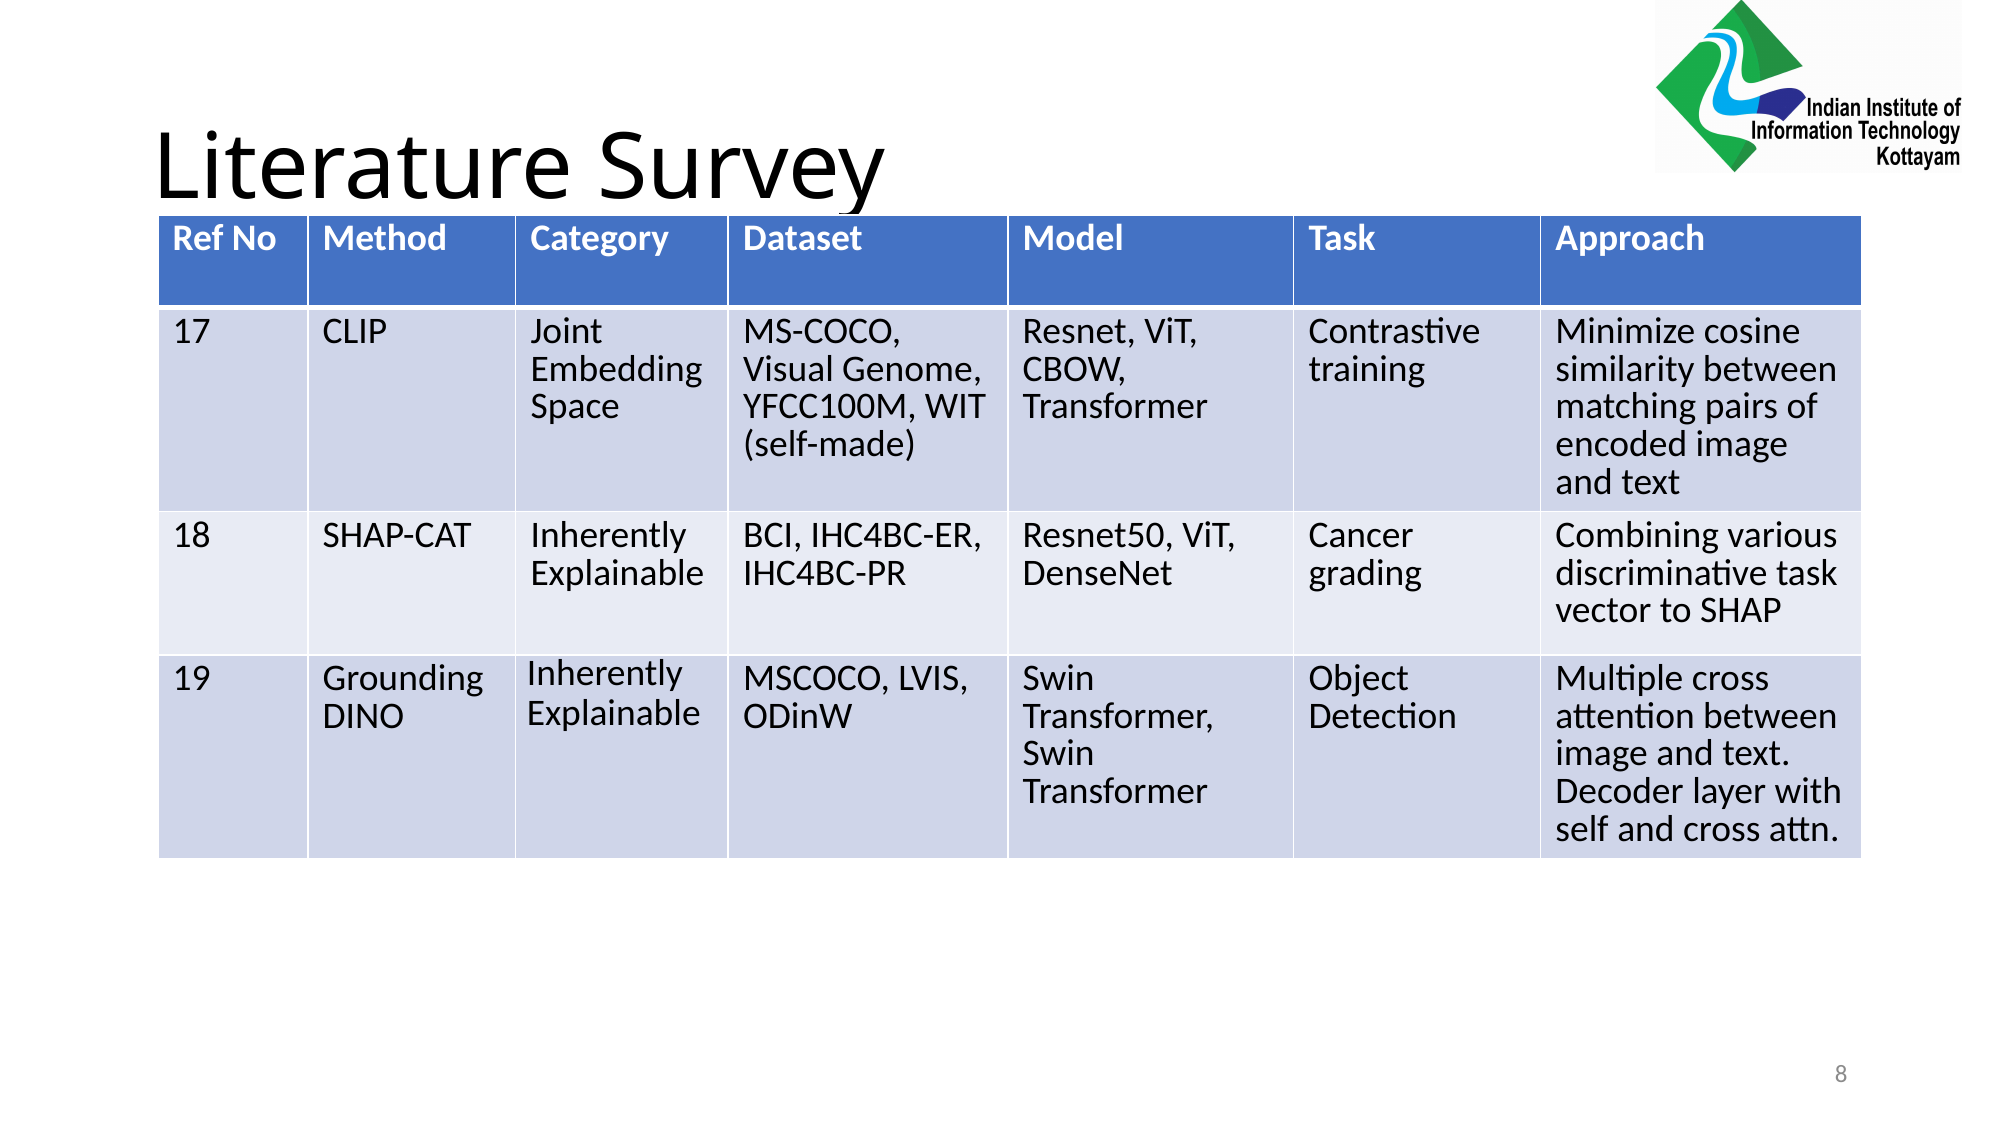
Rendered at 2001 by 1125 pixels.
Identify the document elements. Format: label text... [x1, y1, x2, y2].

table_cell 19 [159, 656, 307, 858]
table_header Ref No [159, 216, 307, 305]
table_header Dataset [729, 216, 1007, 305]
table_cell Inherently Explainable [516, 512, 727, 654]
table_cell Inherently Explainable [516, 656, 727, 858]
table_cell Swin Transformer, Swin Transformer [1009, 656, 1293, 858]
table_cell Combining various discriminative task vector to SHAP [1541, 512, 1861, 654]
table_cell Minimize cosine similarity between matching pairs of encoded image and text [1541, 310, 1861, 511]
table_cell Joint Embedding Space [516, 310, 727, 511]
slide_number 8 [1412, 1042, 1863, 1103]
title Literature Survey [137, 59, 1843, 278]
table_header Category [516, 216, 727, 305]
table_cell BCI, IHC4BC-ER, IHC4BC-PR [729, 512, 1007, 654]
table_cell Resnet50, ViT, DenseNet [1009, 512, 1293, 654]
table_cell MSCOCO, LVIS, ODinW [729, 656, 1007, 858]
table_cell Resnet, ViT, CBOW, Transformer [1009, 310, 1293, 511]
table_cell 18 [159, 512, 307, 654]
table_cell SHAP-CAT [309, 512, 515, 654]
table_cell Cancer grading [1294, 512, 1540, 654]
table_cell Object Detection [1294, 656, 1540, 858]
table_cell MS-COCO, Visual Genome, YFCC100M, WIT (self-made) [729, 310, 1007, 511]
table_header Task [1294, 216, 1540, 305]
table_header Method [309, 216, 515, 305]
table_cell 17 [159, 310, 307, 511]
table_cell Contrastive training [1294, 310, 1540, 511]
picture [1655, 0, 1962, 173]
table_header Approach [1541, 216, 1861, 305]
table_cell CLIP [309, 310, 515, 511]
table_cell Grounding DINO [309, 656, 515, 858]
table_cell Multiple cross attention between image and text. Decoder layer with self and cross attn. [1541, 656, 1861, 858]
table_header Model [1009, 216, 1293, 305]
